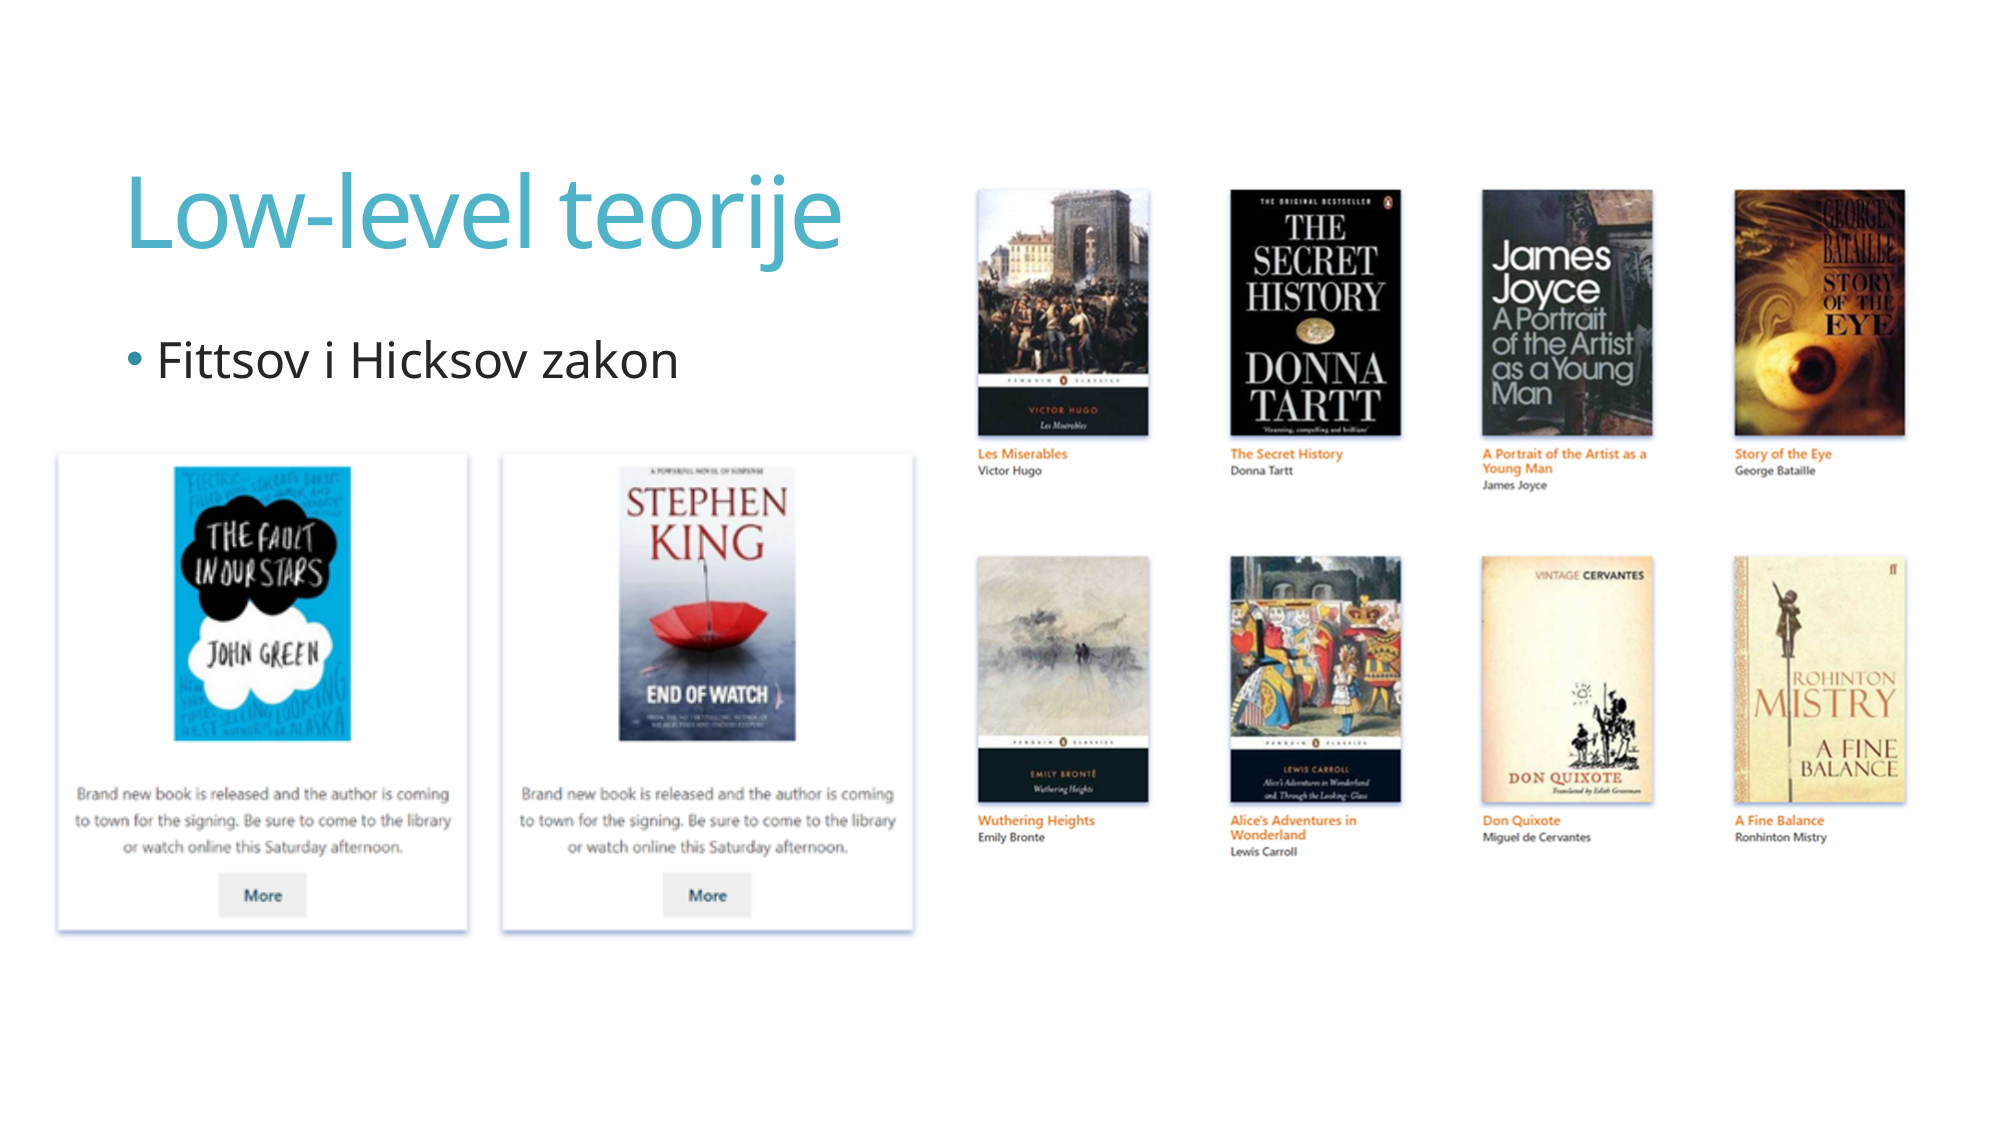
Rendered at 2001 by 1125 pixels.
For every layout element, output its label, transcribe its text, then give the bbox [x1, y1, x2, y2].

list Fittsov i Hicksov zakon [111, 329, 1876, 948]
picture [963, 176, 1933, 877]
picture [41, 447, 925, 952]
title Low-level teorije [107, 81, 1875, 354]
